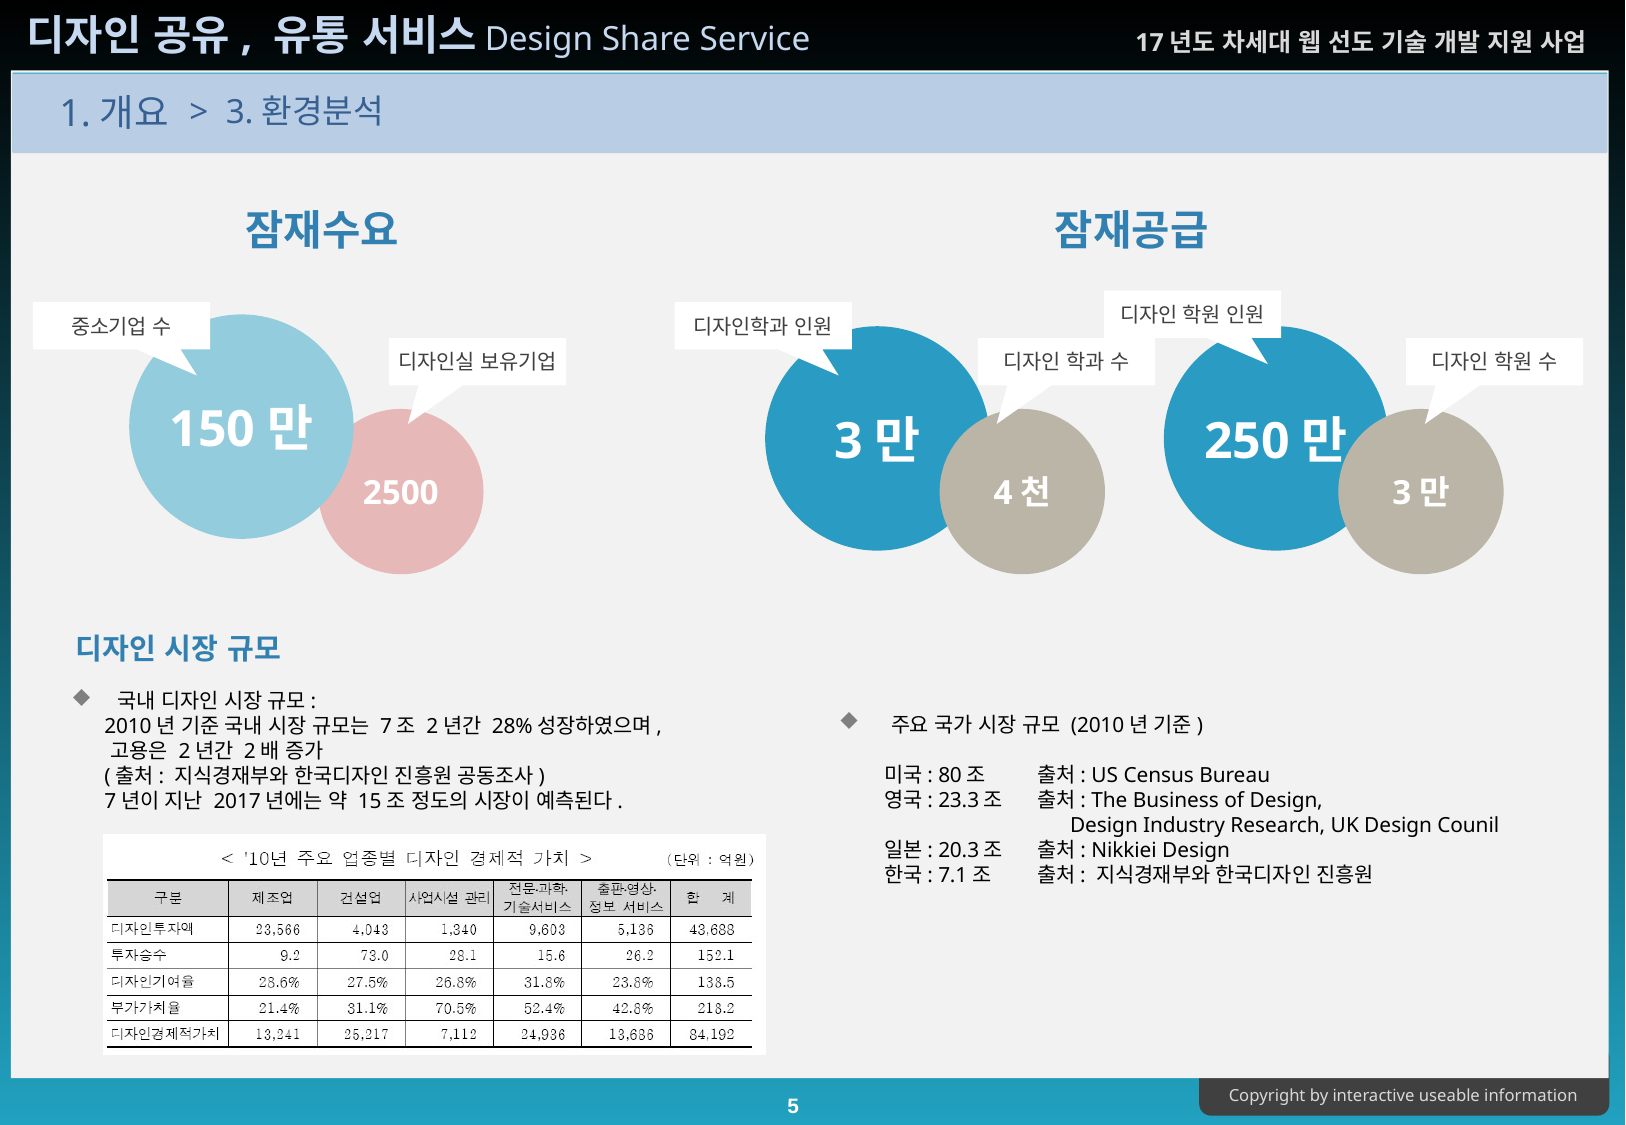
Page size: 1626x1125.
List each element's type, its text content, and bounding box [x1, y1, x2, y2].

text_box 잠재수요 [208, 194, 436, 264]
text_box 150만 [127, 312, 356, 541]
text_box 2500 [318, 406, 486, 577]
text_box 3만 [1336, 406, 1506, 577]
text_box 3만 [763, 324, 989, 553]
text_box 국내 디자인 시장 규모: 2010년 기준 국내 시장 규모는 7조 2년간 28%성장하였으며, 고용은 2년간 2배 증가 (출처: 지식경재부와 한국디자인 진흥원 공동조사) 7년이 지난 2017년에는 약 15조 정도의 시장이 예측된다. [56, 680, 766, 821]
text_box 디자인실 보유기업 [386, 335, 569, 426]
text_box 주요 국가 시장 규모 (2010년 기준) 미국: 80조 출처: US Census Bureau 영국: 23.3조 출처: The Business of Design, Design Industry Research, UK Design Counil 일본: 20.3조 출처: Nikkiei Design 한국: 7.1조 출처: 지식경재부와 한국디자인 진흥원 [824, 704, 1557, 894]
text_box 디자인 학원 수 [1403, 335, 1586, 426]
text_box 4천 [937, 406, 1108, 577]
text_box 디자인 시장 규모 [74, 613, 496, 683]
text_box 잠재공급 [1017, 194, 1246, 264]
picture [103, 833, 766, 1056]
text_box 250만 [1161, 324, 1388, 553]
text_box > 3.환경분석 [174, 82, 482, 138]
text_box 디자인학과 인원 [672, 299, 854, 378]
text_box 디자인 학과 수 [975, 335, 1158, 426]
text_box 중소기업 수 [30, 299, 213, 378]
text_box 디자인 학원 인원 [1101, 288, 1284, 367]
